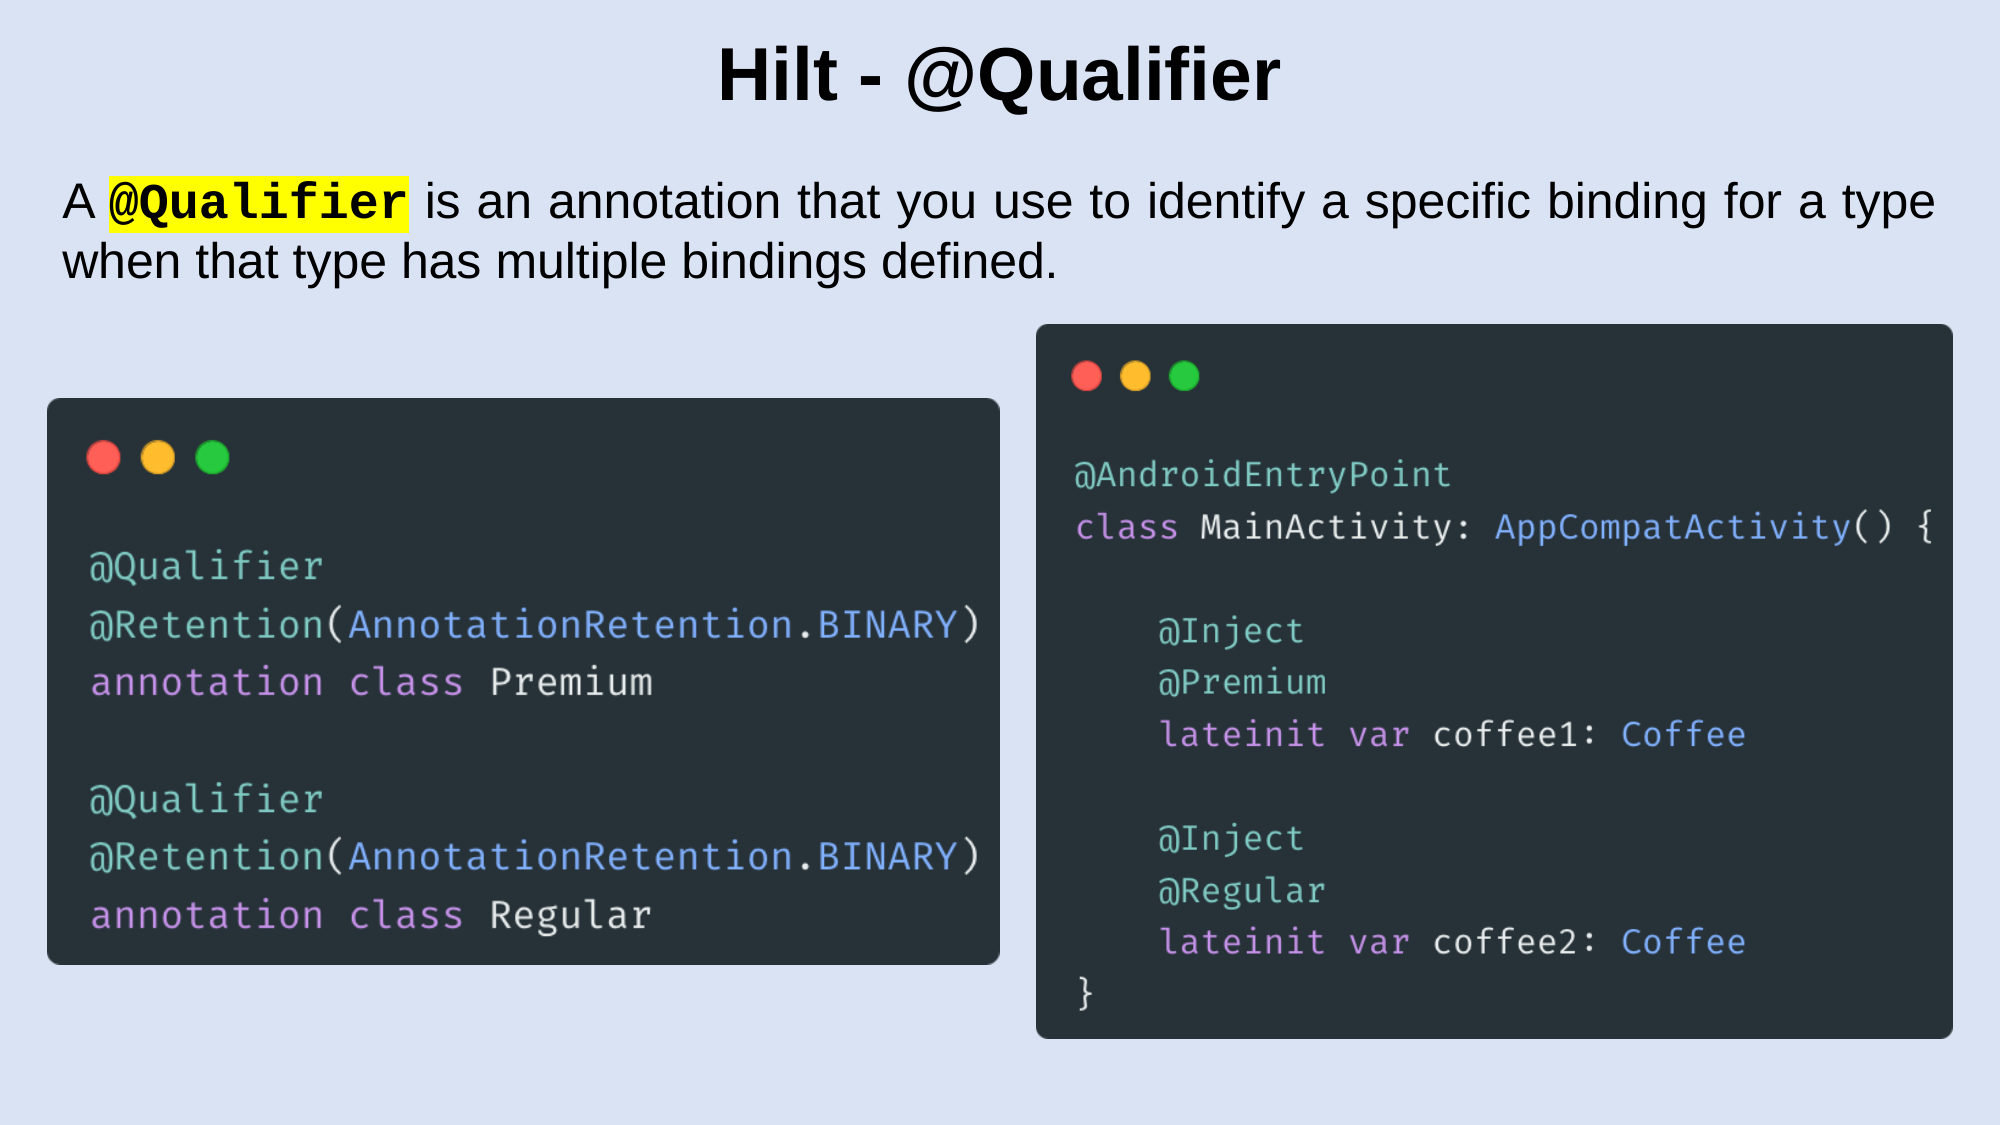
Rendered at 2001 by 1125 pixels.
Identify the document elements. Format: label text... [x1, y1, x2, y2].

title Hilt - @Qualifier [0, 0, 2000, 152]
picture [47, 398, 1000, 965]
picture [1035, 324, 1953, 1039]
text_box A @Qualifier is an annotation that you use to identify a specific binding for a type when that type has multiple bindings defined. [47, 160, 1953, 296]
